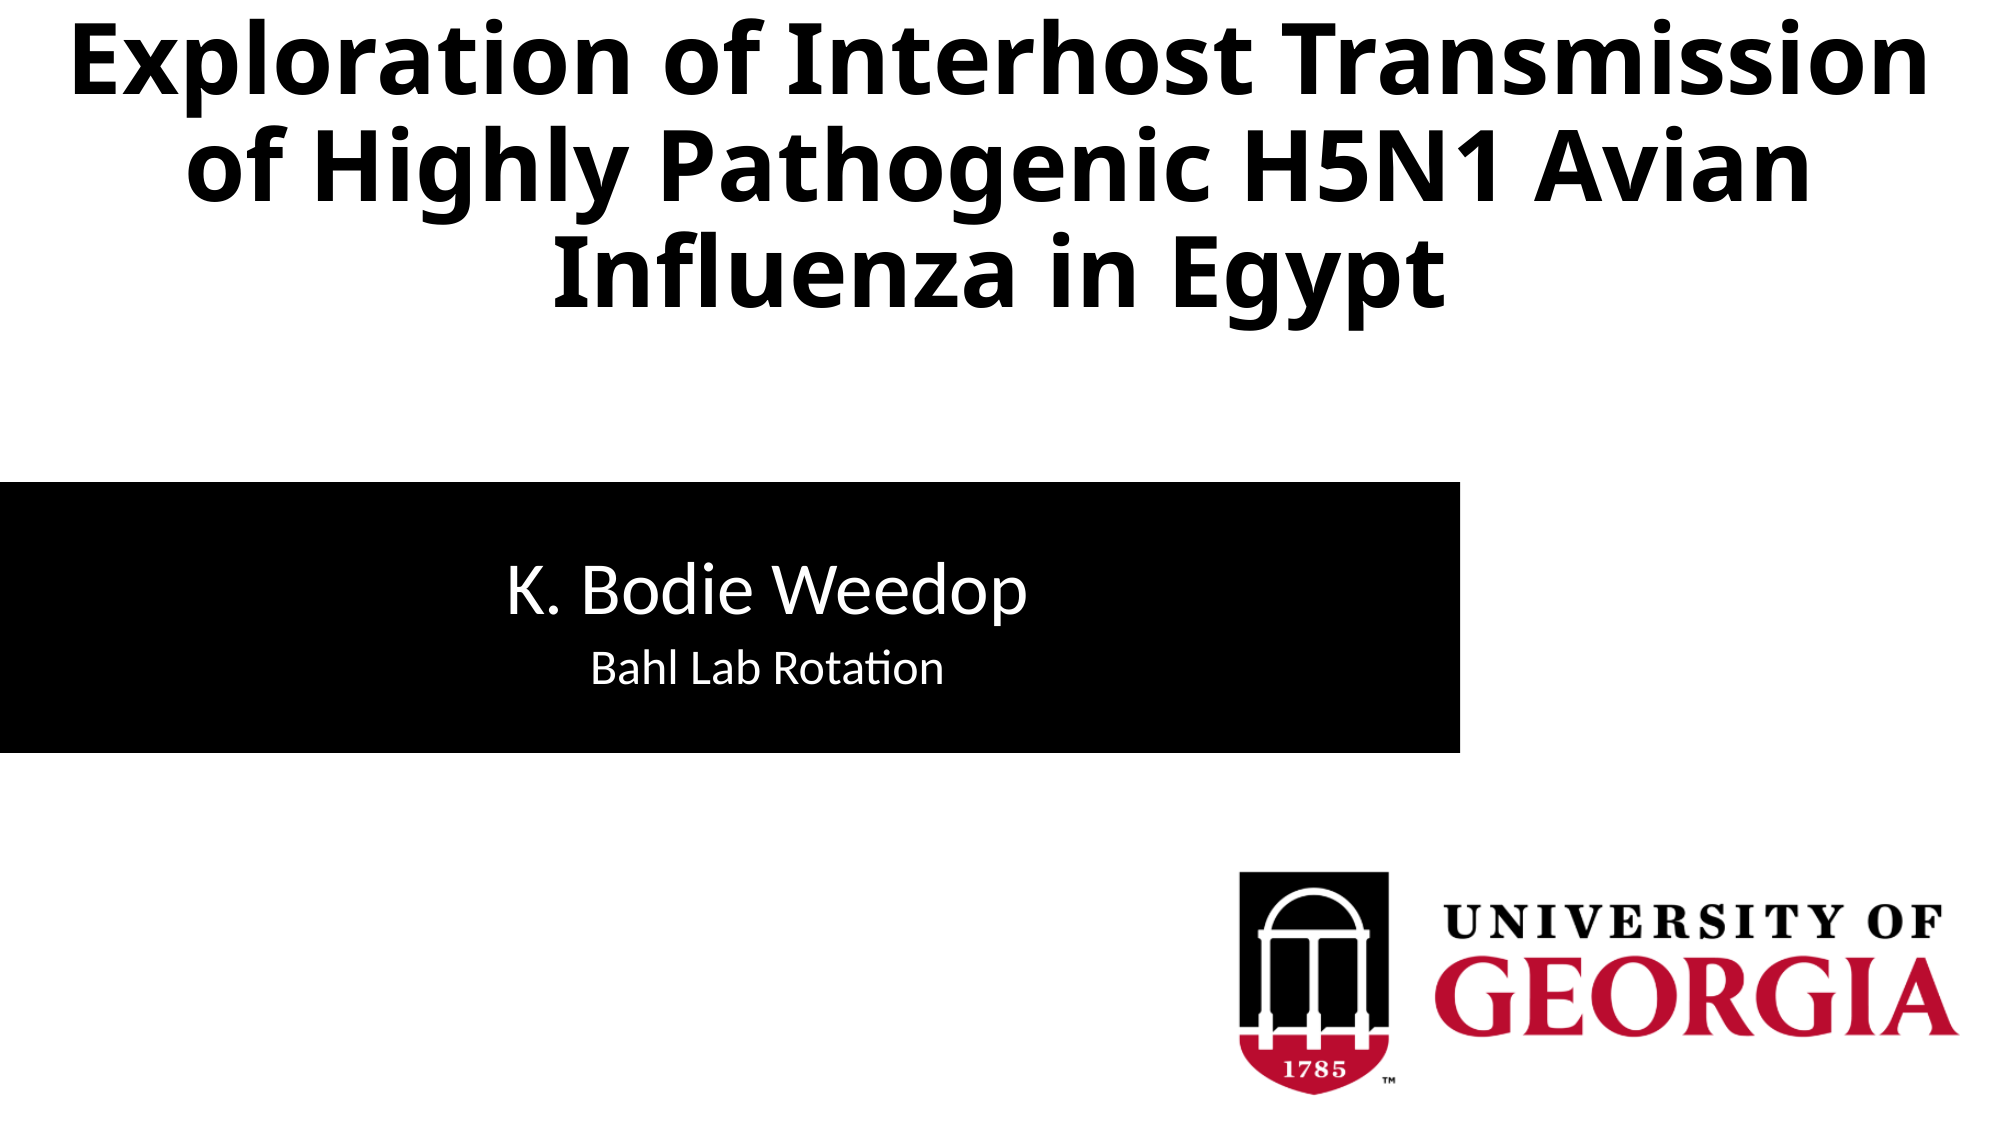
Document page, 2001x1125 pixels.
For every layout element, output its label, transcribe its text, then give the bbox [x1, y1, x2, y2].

subtitle K. Bodie Weedop Bahl Lab Rotation [0, 482, 1461, 753]
title Exploration of Interhost Transmission of Highly Pathogenic H5N1 Avian Influenza in Egypt [0, 0, 2000, 337]
picture [1219, 858, 1973, 1108]
